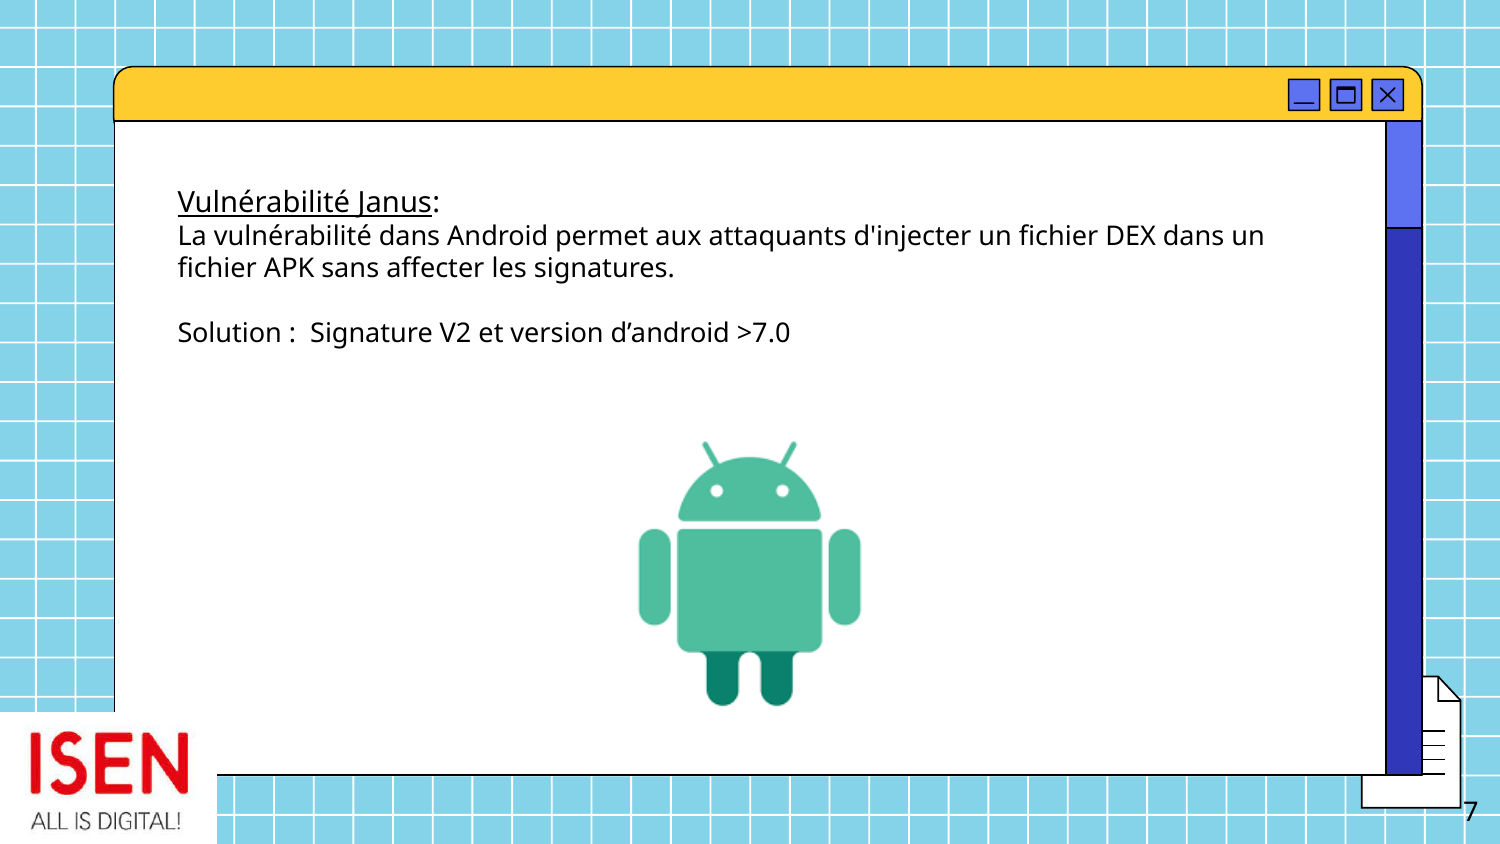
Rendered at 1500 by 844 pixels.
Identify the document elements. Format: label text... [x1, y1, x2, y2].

slide_number ‹#› [1403, 779, 1494, 844]
picture [0, 712, 217, 844]
picture [573, 398, 926, 751]
text_box Vulnérabilité Janus: La vulnérabilité dans Android permet aux attaquants d'injecter un fichier DEX dans un fichier APK sans affecter les signatures. Solution : Signature V2 et version d’android >7.0 [162, 168, 1333, 396]
